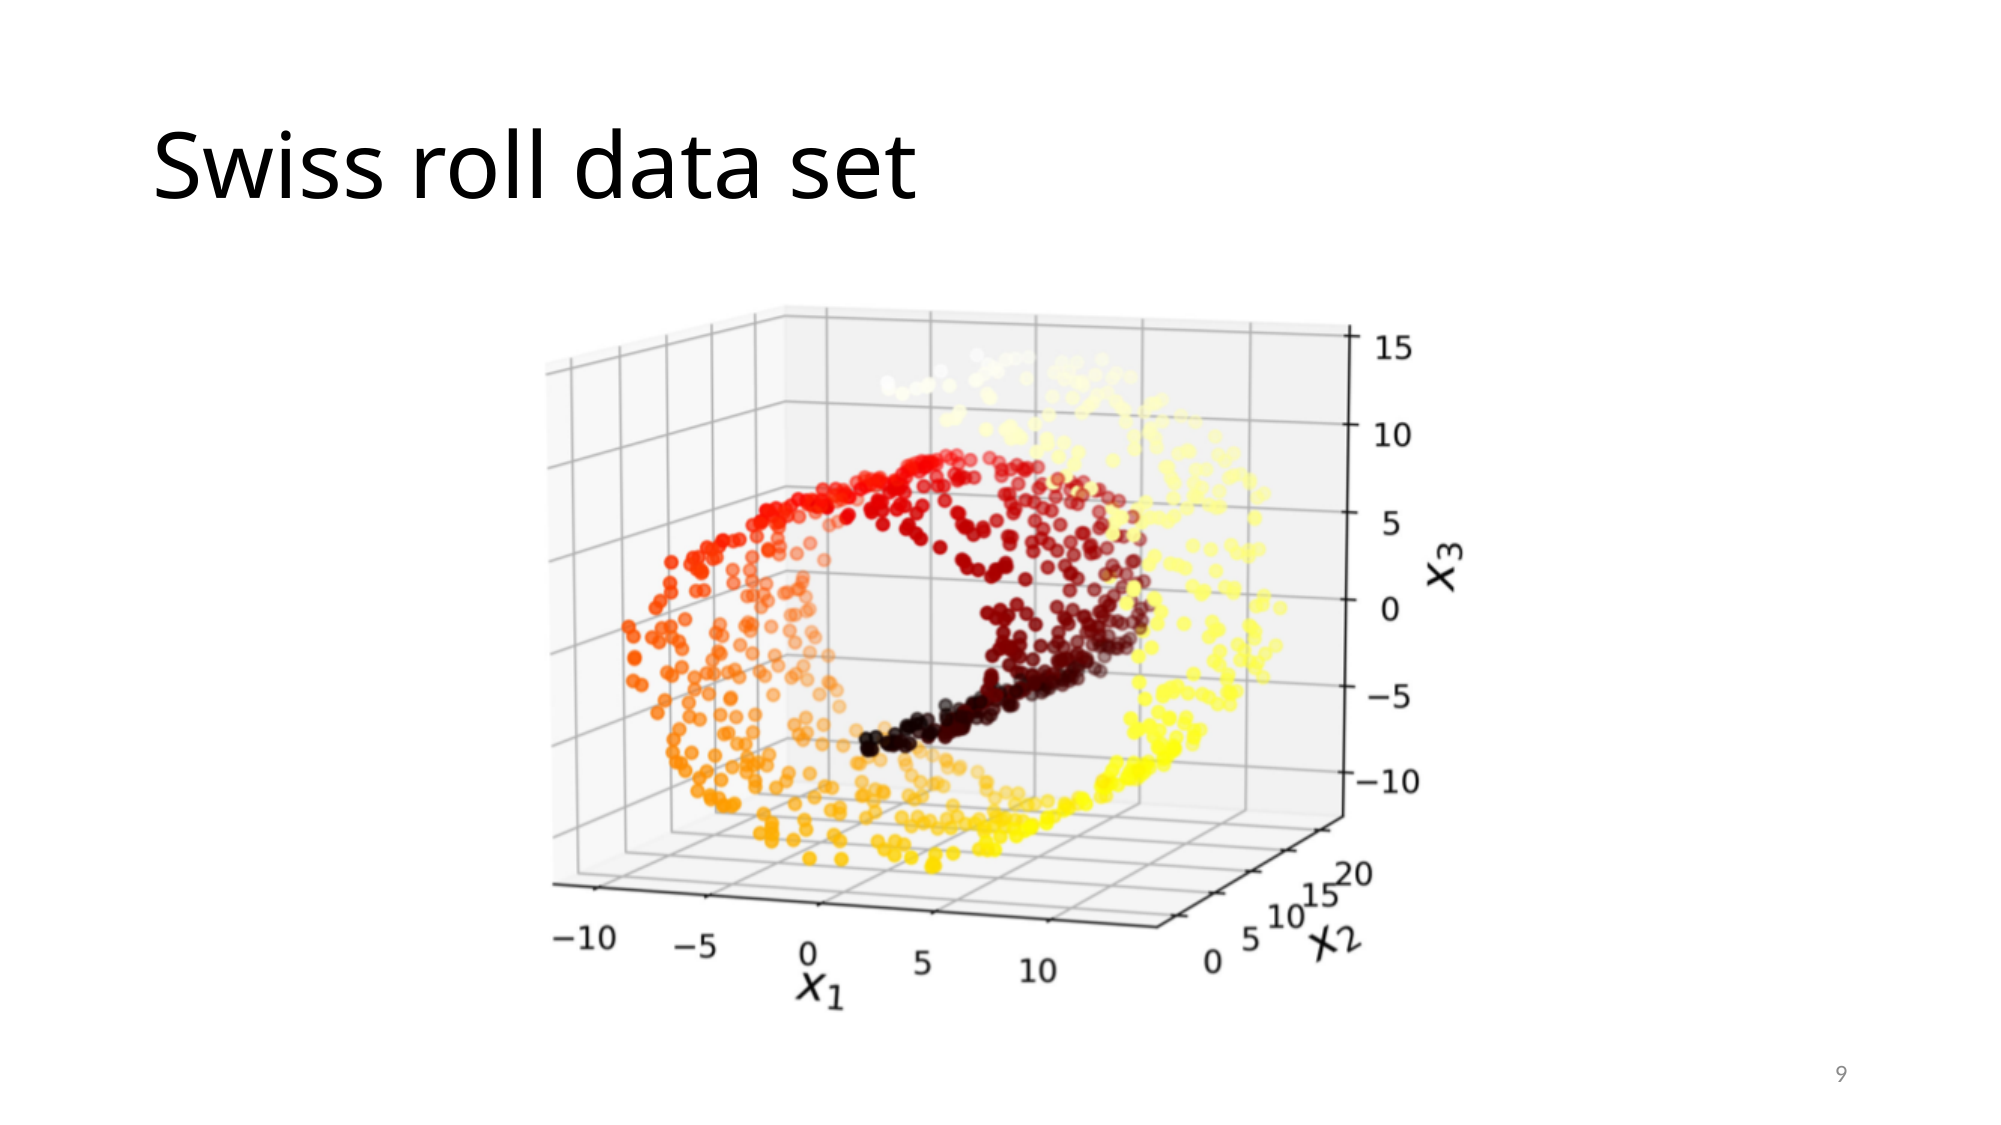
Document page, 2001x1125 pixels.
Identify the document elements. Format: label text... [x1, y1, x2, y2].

slide_number 9 [1412, 1042, 1863, 1103]
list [527, 299, 1473, 1014]
title Swiss roll data set [137, 59, 1863, 278]
